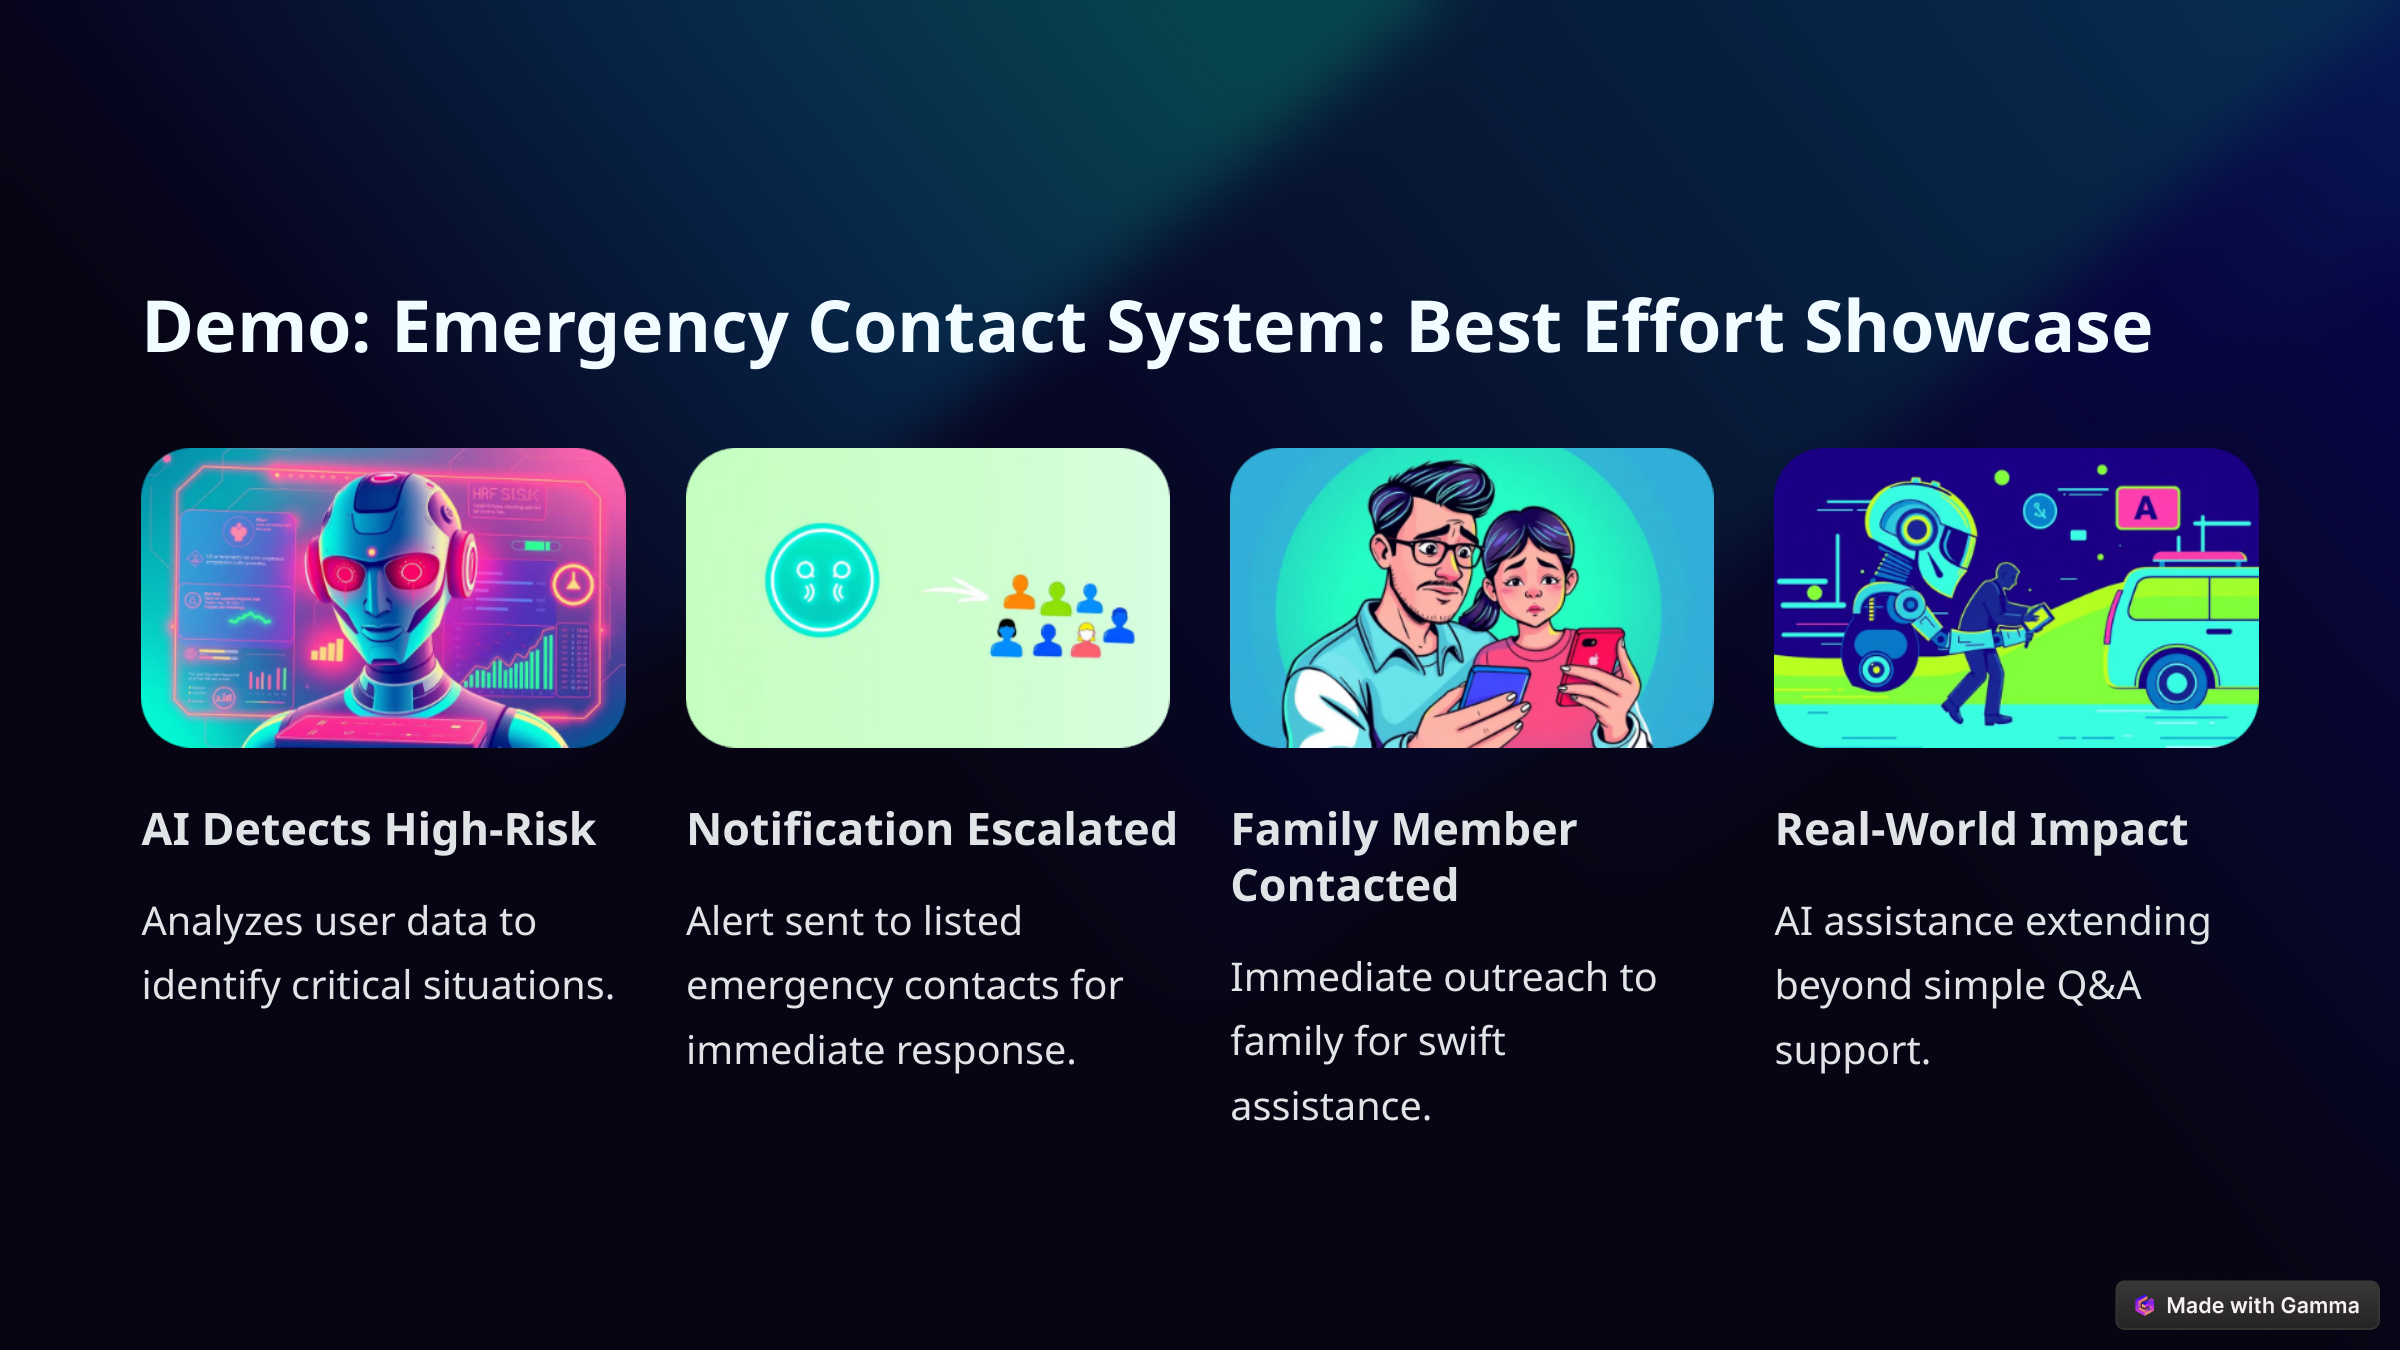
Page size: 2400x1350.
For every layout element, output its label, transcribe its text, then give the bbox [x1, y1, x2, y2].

text_box Analyzes user data to identify critical situations. [141, 878, 626, 1008]
text_box AI assistance extending beyond simple Q&A support. [1774, 878, 2259, 1073]
text_box Alert sent to listed emergency contacts for immediate response. [686, 878, 1170, 1073]
picture [2106, 1271, 2389, 1339]
text_box Real-World Impact [1774, 797, 2225, 854]
picture [1774, 448, 2259, 748]
text_box Immediate outreach to family for swift assistance. [1230, 934, 1714, 1065]
text_box Family Member Contacted [1230, 797, 1714, 911]
text_box AI Detects High-Risk [141, 797, 592, 854]
text_box Demo: Emergency Contact System: Best Effort Showcase [141, 277, 2064, 368]
picture [686, 448, 1170, 748]
picture [141, 448, 626, 748]
text_box Notification Escalated [686, 797, 1154, 854]
picture [1230, 448, 1714, 748]
